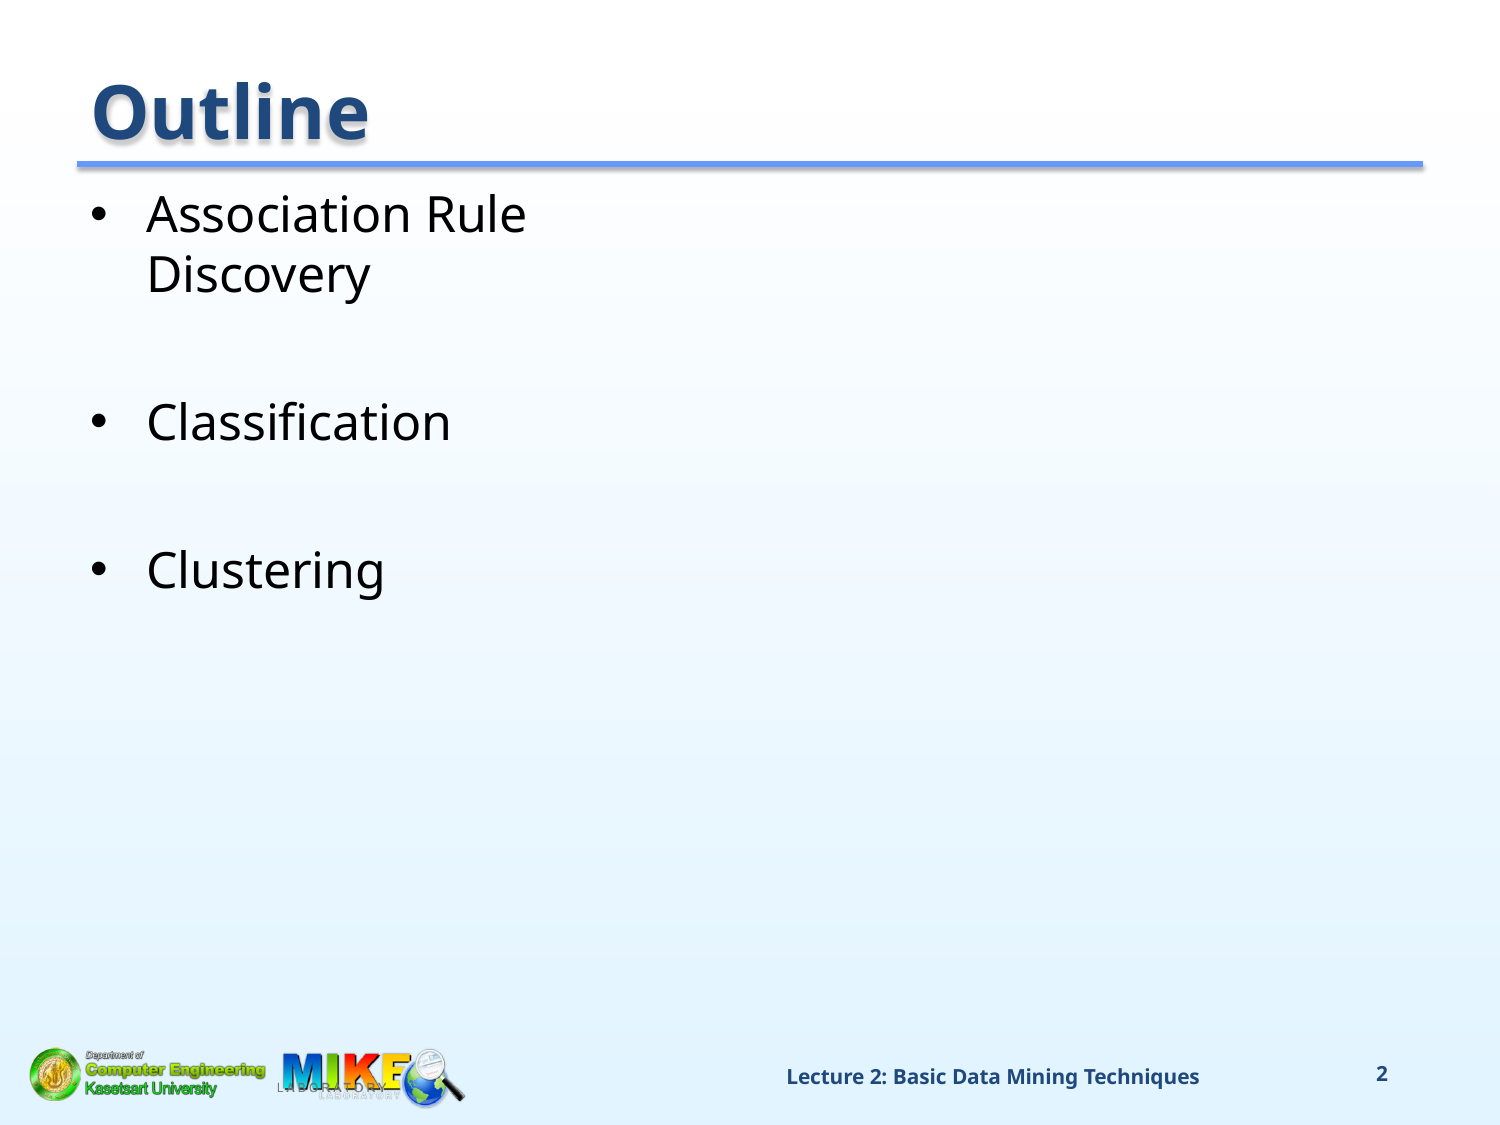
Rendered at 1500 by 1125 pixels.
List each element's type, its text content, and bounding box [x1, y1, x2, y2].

slide_number 2 [1365, 1065, 1401, 1125]
title Outline [87, 64, 1413, 253]
footer Lecture 2: Basic Data Mining Techniques [784, 1065, 1212, 1125]
text_box [42, 41, 419, 166]
picture [0, 0, 1500, 1125]
text_box Association Rule Discovery Classification Clustering [87, 253, 733, 599]
